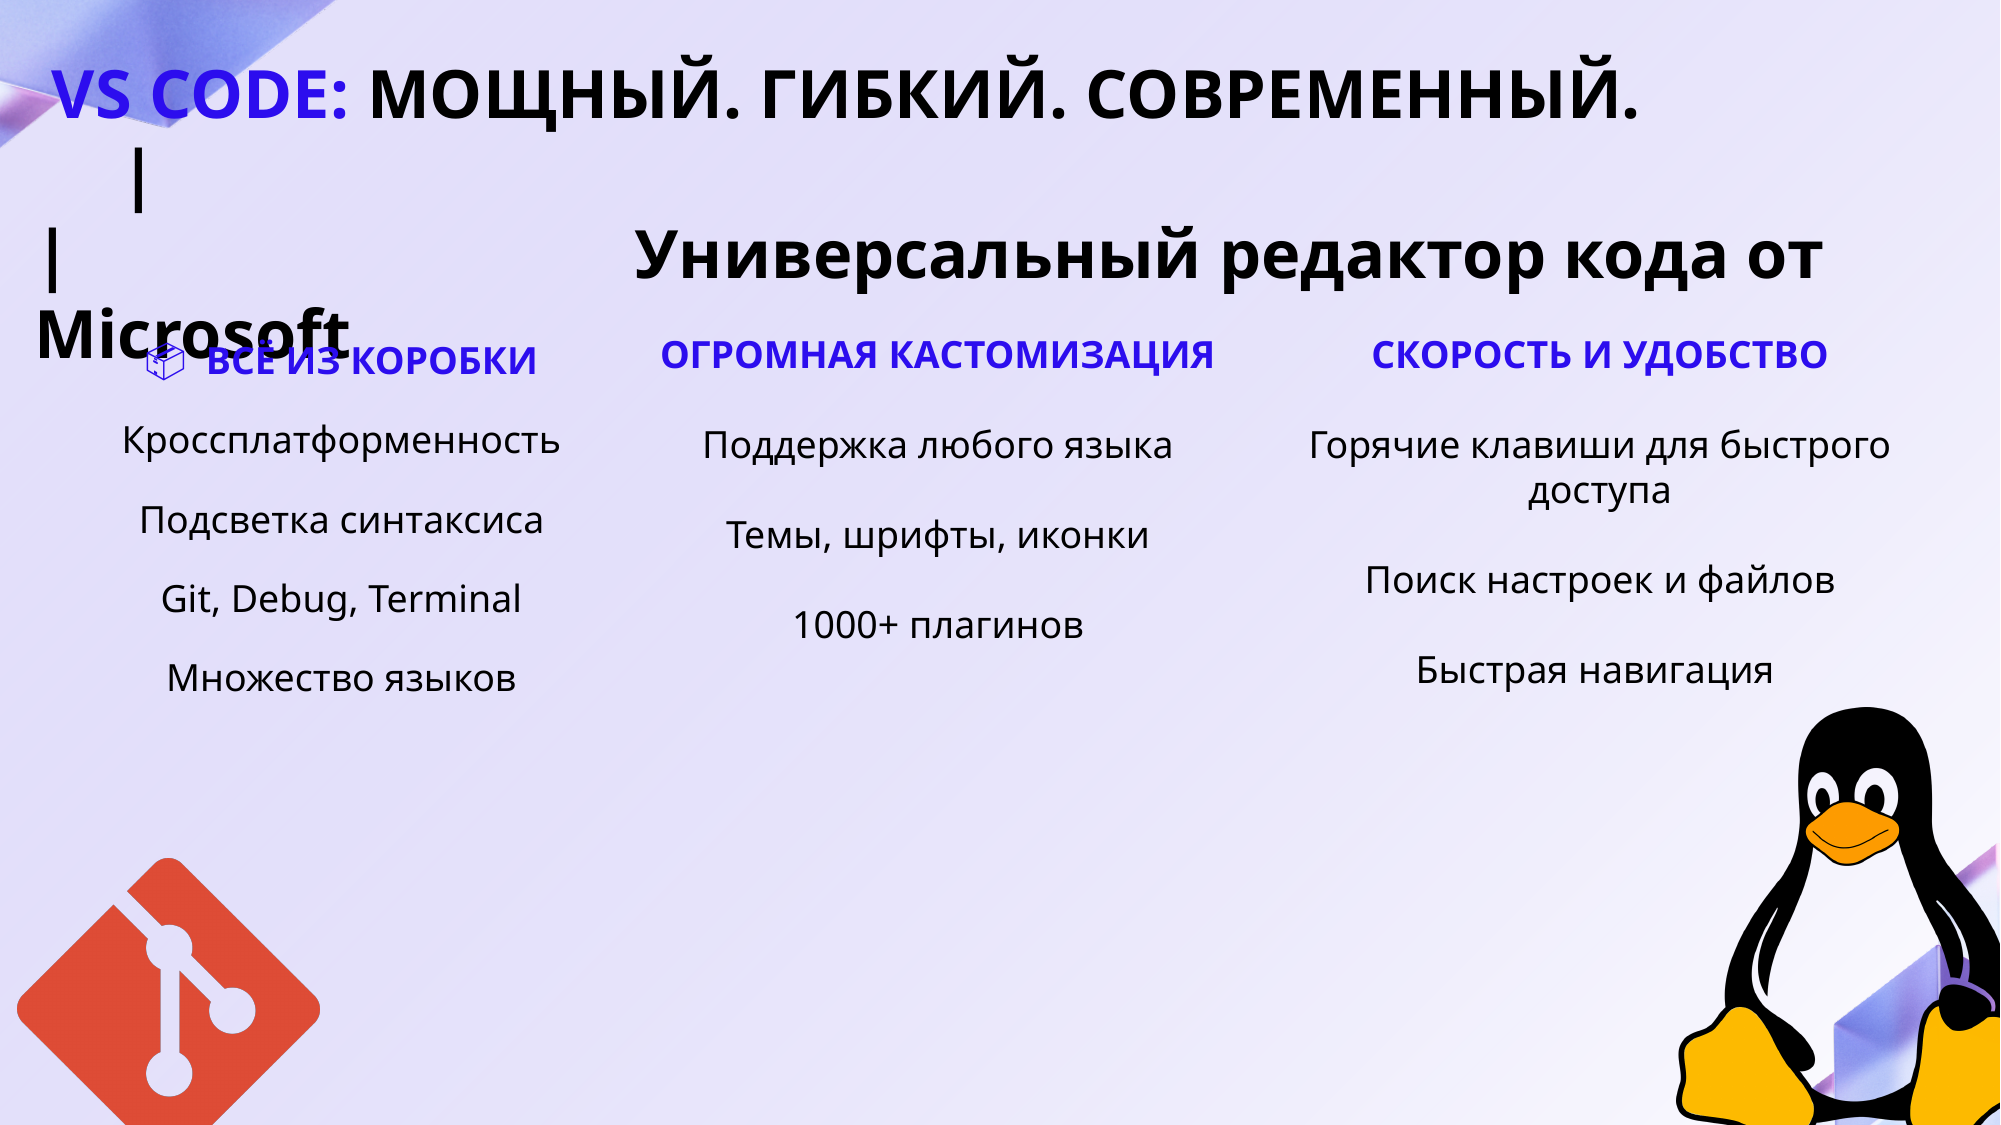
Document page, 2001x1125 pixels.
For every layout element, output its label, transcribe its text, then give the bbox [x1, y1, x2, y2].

text_box ОГРОМНАЯ КАСТОМИЗАЦИЯ Поддержка любого языка Темы, шрифты, иконки 1000+ плагинов [591, 323, 1275, 762]
title VS CODE: МОЩНЫЙ. ГИБКИЙ. СОВРЕМЕННЫЙ. | | Универсальный редактор кода от Microsoft [34, 49, 2000, 375]
picture [0, 0, 703, 374]
list 📦 ВСЁ ИЗ КОРОБКИ Кроссплатформенность Подсветка синтаксиса Git, Debug, Terminal Множество языков [117, 323, 566, 970]
text_box СКОРОСТЬ И УДОБСТВО Горячие клавиши для быстрого доступа Поиск настроек и файлов Быстрая навигация [1229, 323, 1971, 674]
picture [1676, 707, 2000, 1125]
picture [17, 858, 320, 1125]
